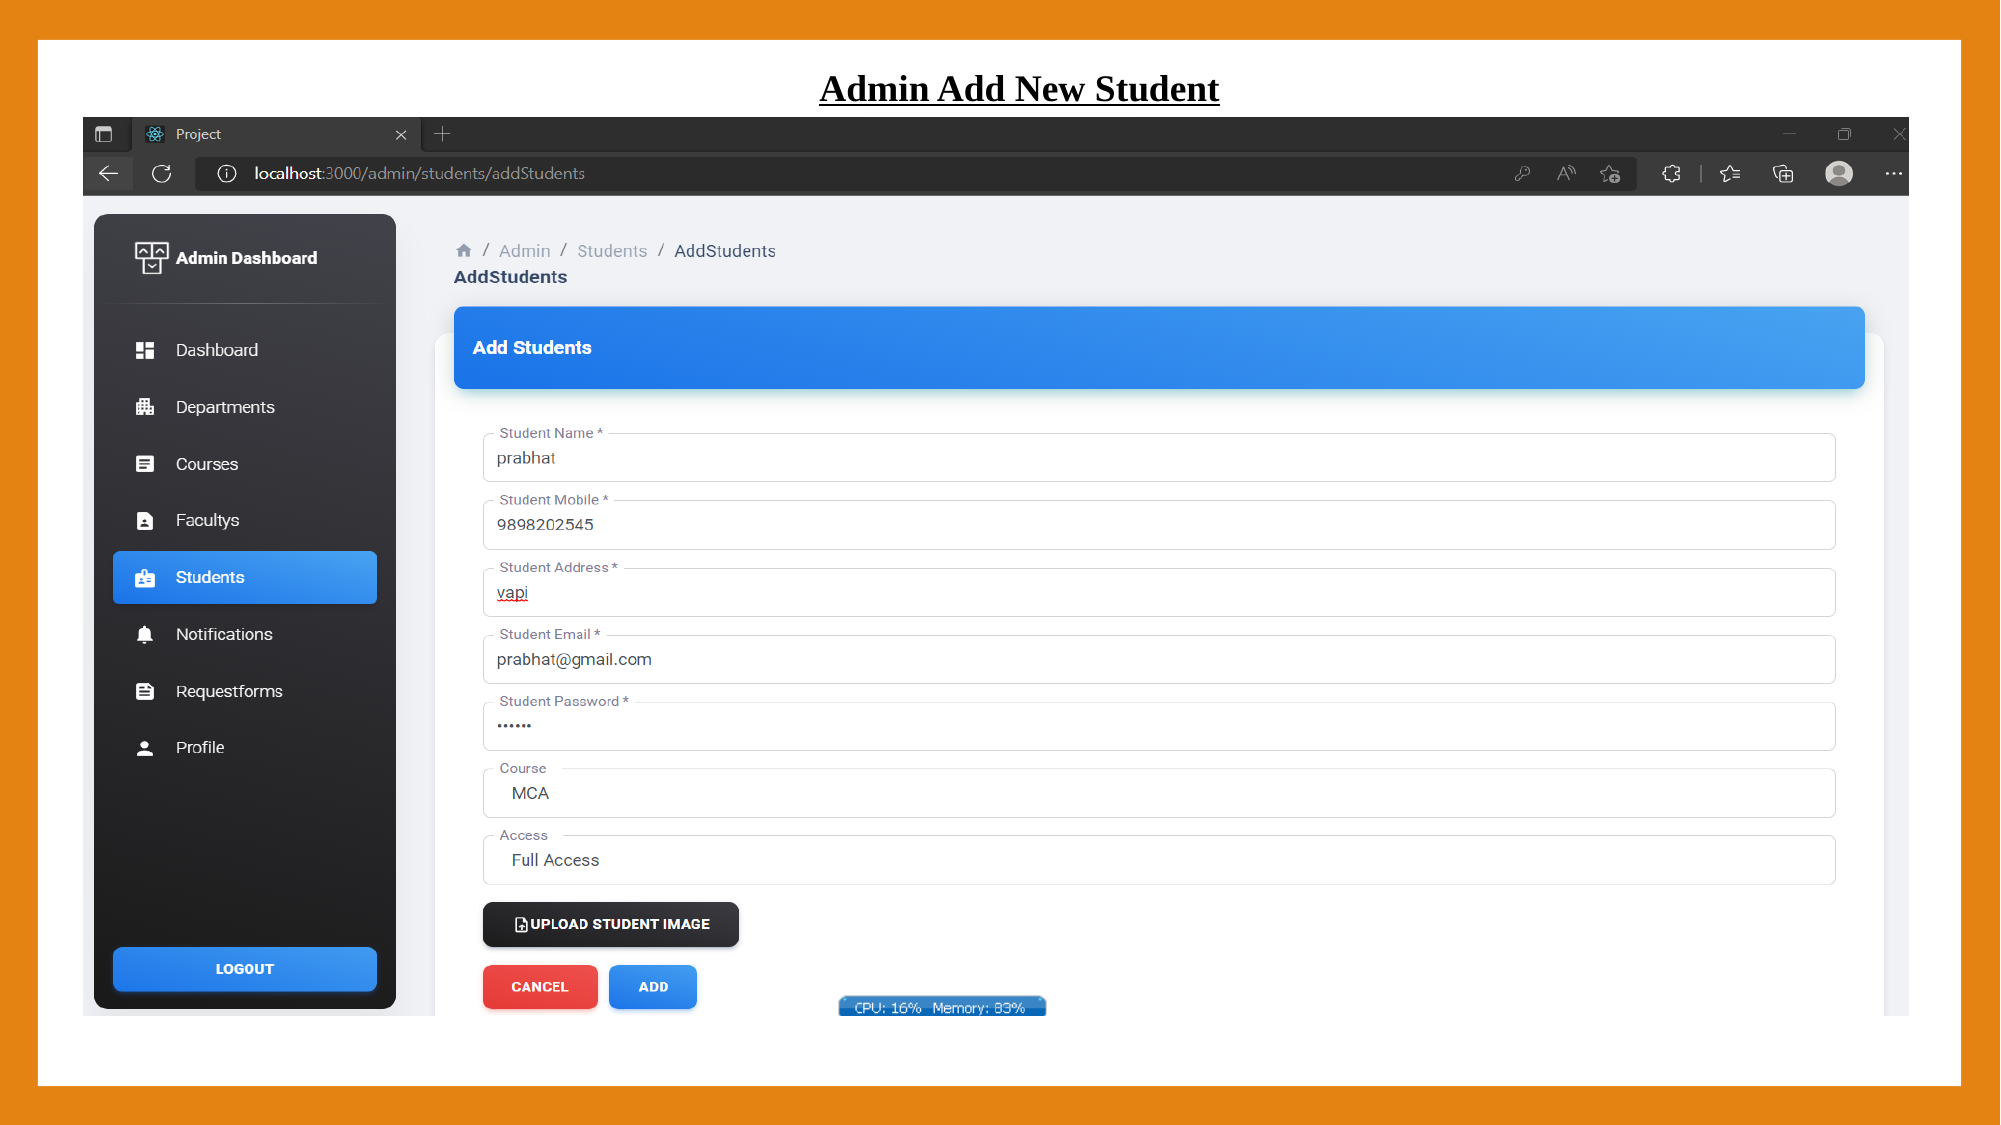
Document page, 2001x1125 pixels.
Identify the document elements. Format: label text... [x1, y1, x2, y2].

text_box Admin Add New Student [804, 50, 1235, 114]
picture [83, 117, 1910, 1017]
